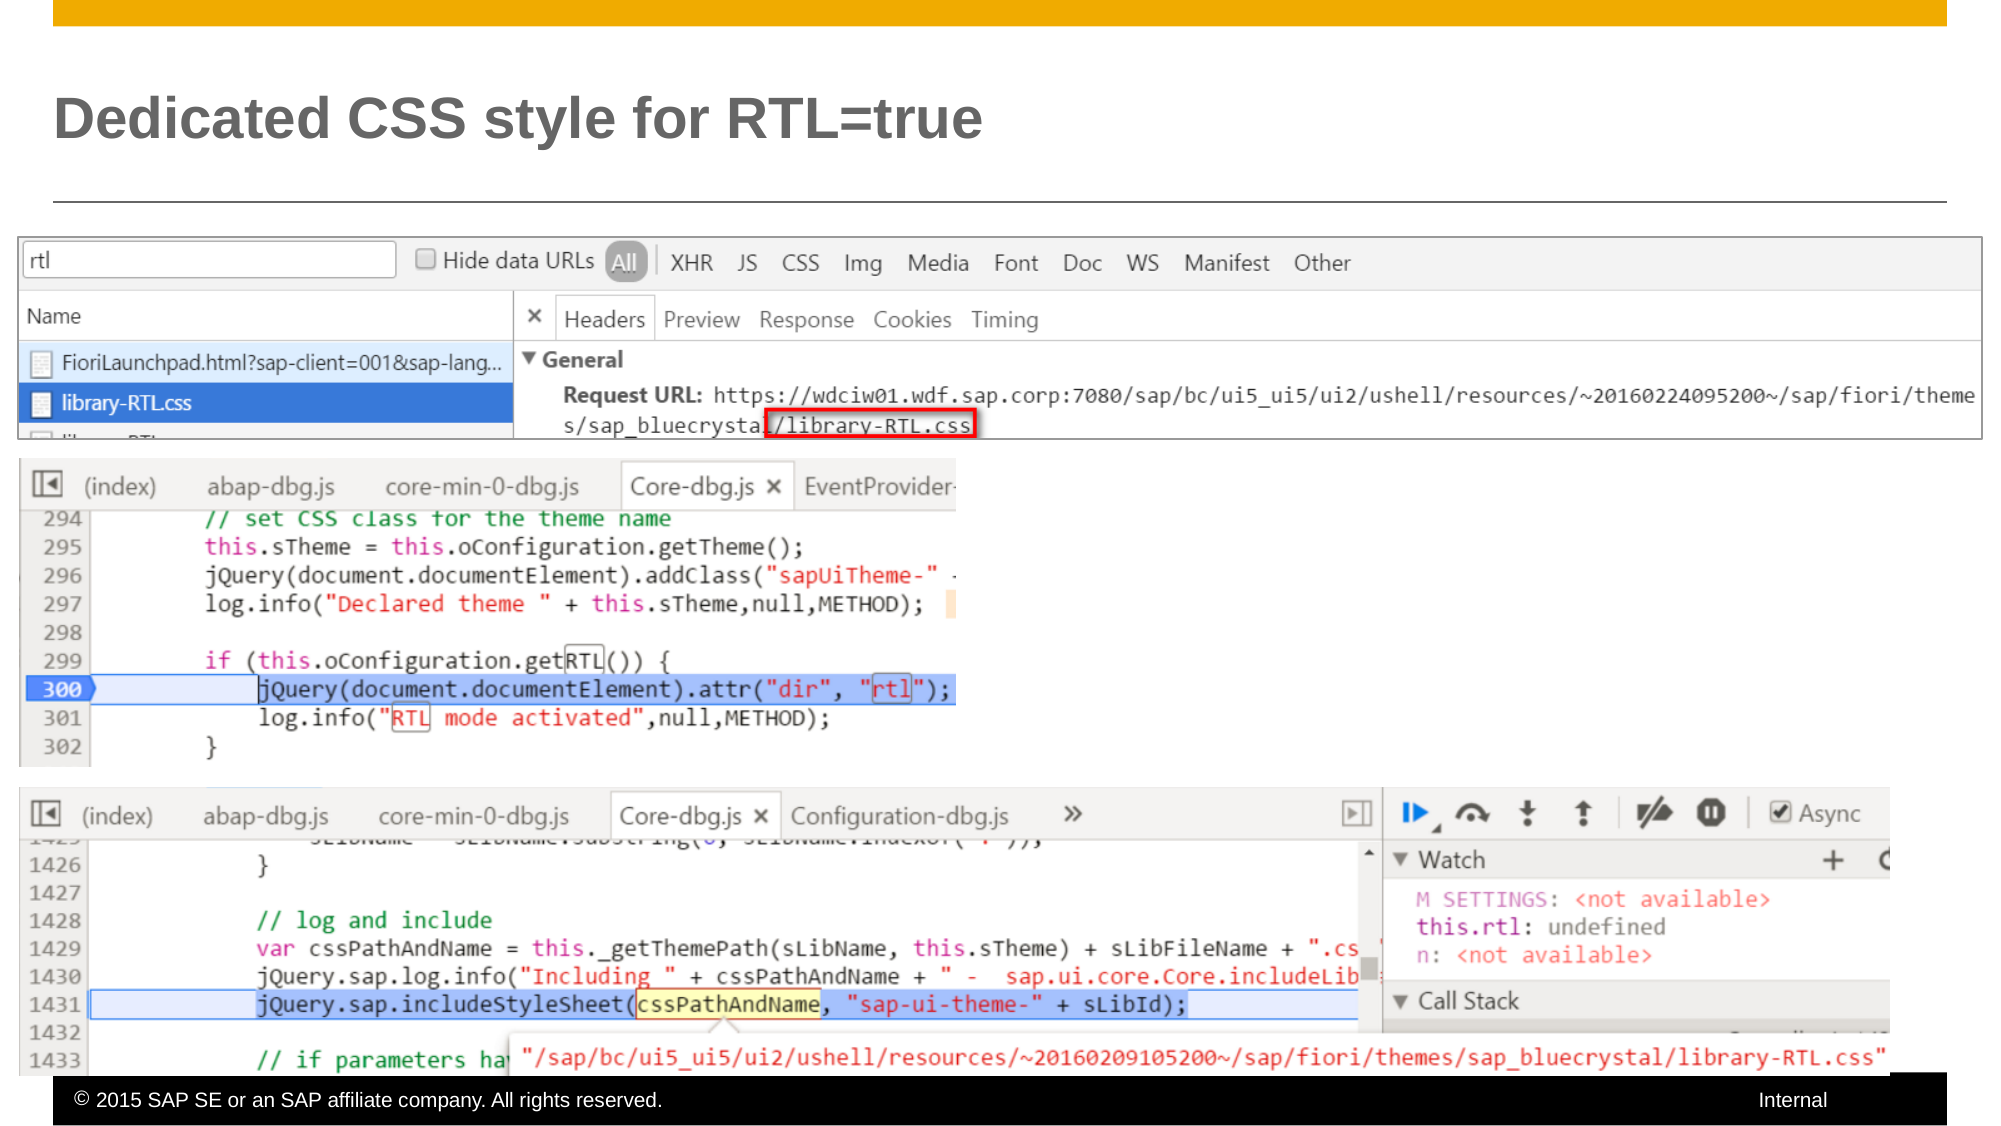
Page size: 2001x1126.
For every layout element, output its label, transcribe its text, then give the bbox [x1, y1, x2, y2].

title Dedicated CSS style for RTL=true [53, 53, 1947, 178]
picture [19, 237, 1982, 438]
picture [18, 786, 1890, 1077]
picture [19, 458, 956, 767]
